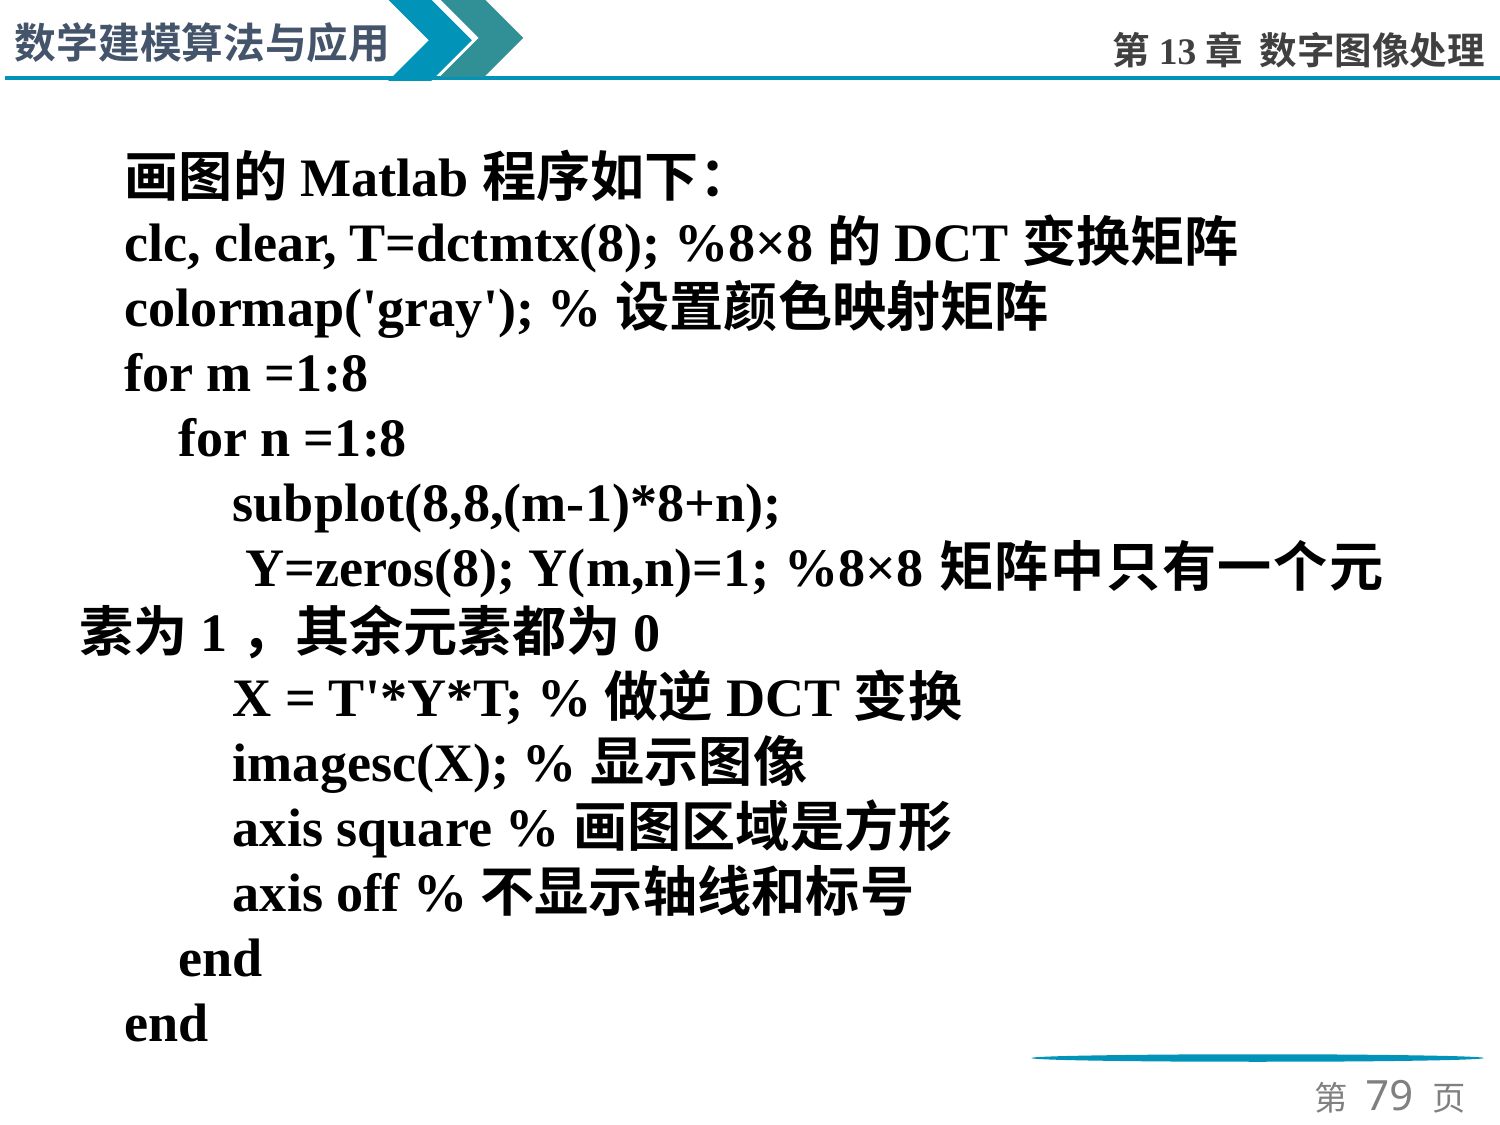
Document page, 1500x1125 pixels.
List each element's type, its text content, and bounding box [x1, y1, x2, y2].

text_box 画图的Matlab程序如下： clc, clear, T=dctmtx(8); %8×8的DCT变换矩阵 colormap('gray'); %设置颜色映射矩阵 for m =1:8 for n =1:8 subplot(8,8,(m-1)*8+n); Y=zeros(8); Y(m,n)=1; %8×8矩阵中只有一个元素为1，其余元素都为0 X = T'*Y*T; %做逆DCT变换 imagesc(X); %显示图像 axis square %画图区域是方形 axis off %不显示轴线和标号 end end [64, 135, 1399, 1060]
